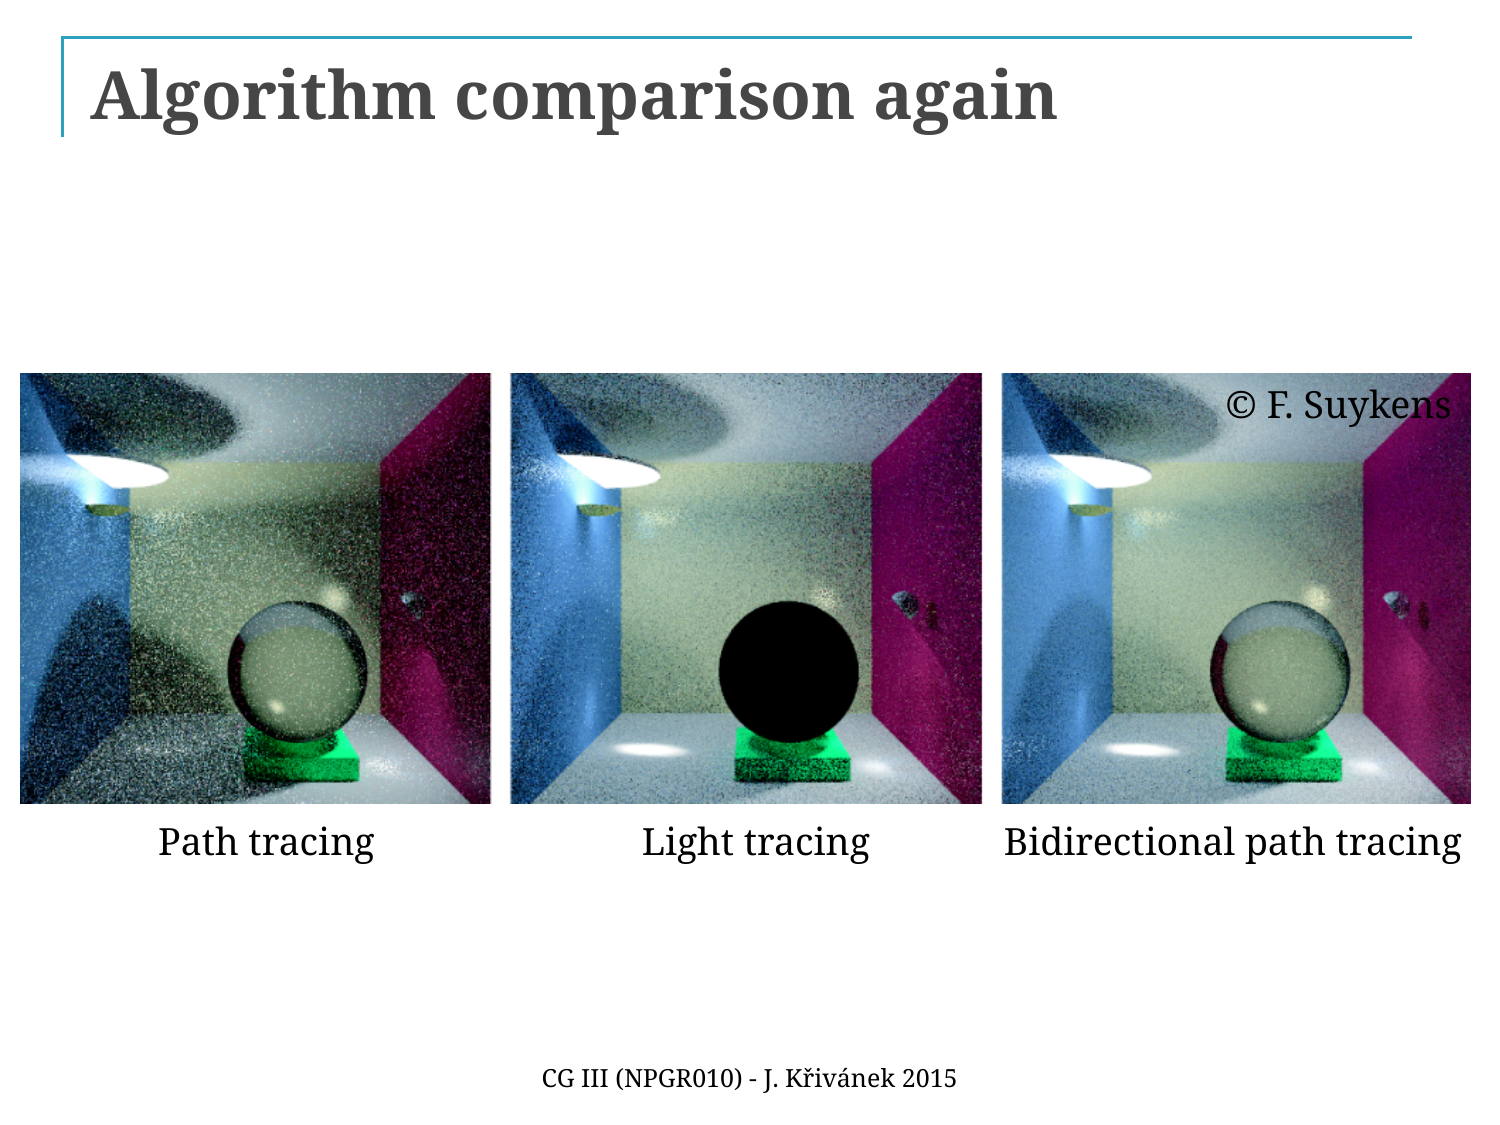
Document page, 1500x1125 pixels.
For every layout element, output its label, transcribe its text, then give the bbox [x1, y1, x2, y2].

text_box Bidirectional path tracing [989, 810, 1478, 871]
footer CG III (NPGR010) - J. Křivánek 2015 [512, 1024, 988, 1101]
text_box Light tracing [627, 813, 886, 871]
title Algorithm comparison again [74, 45, 1426, 233]
text_box Path tracing [143, 813, 390, 871]
picture [20, 373, 1471, 805]
